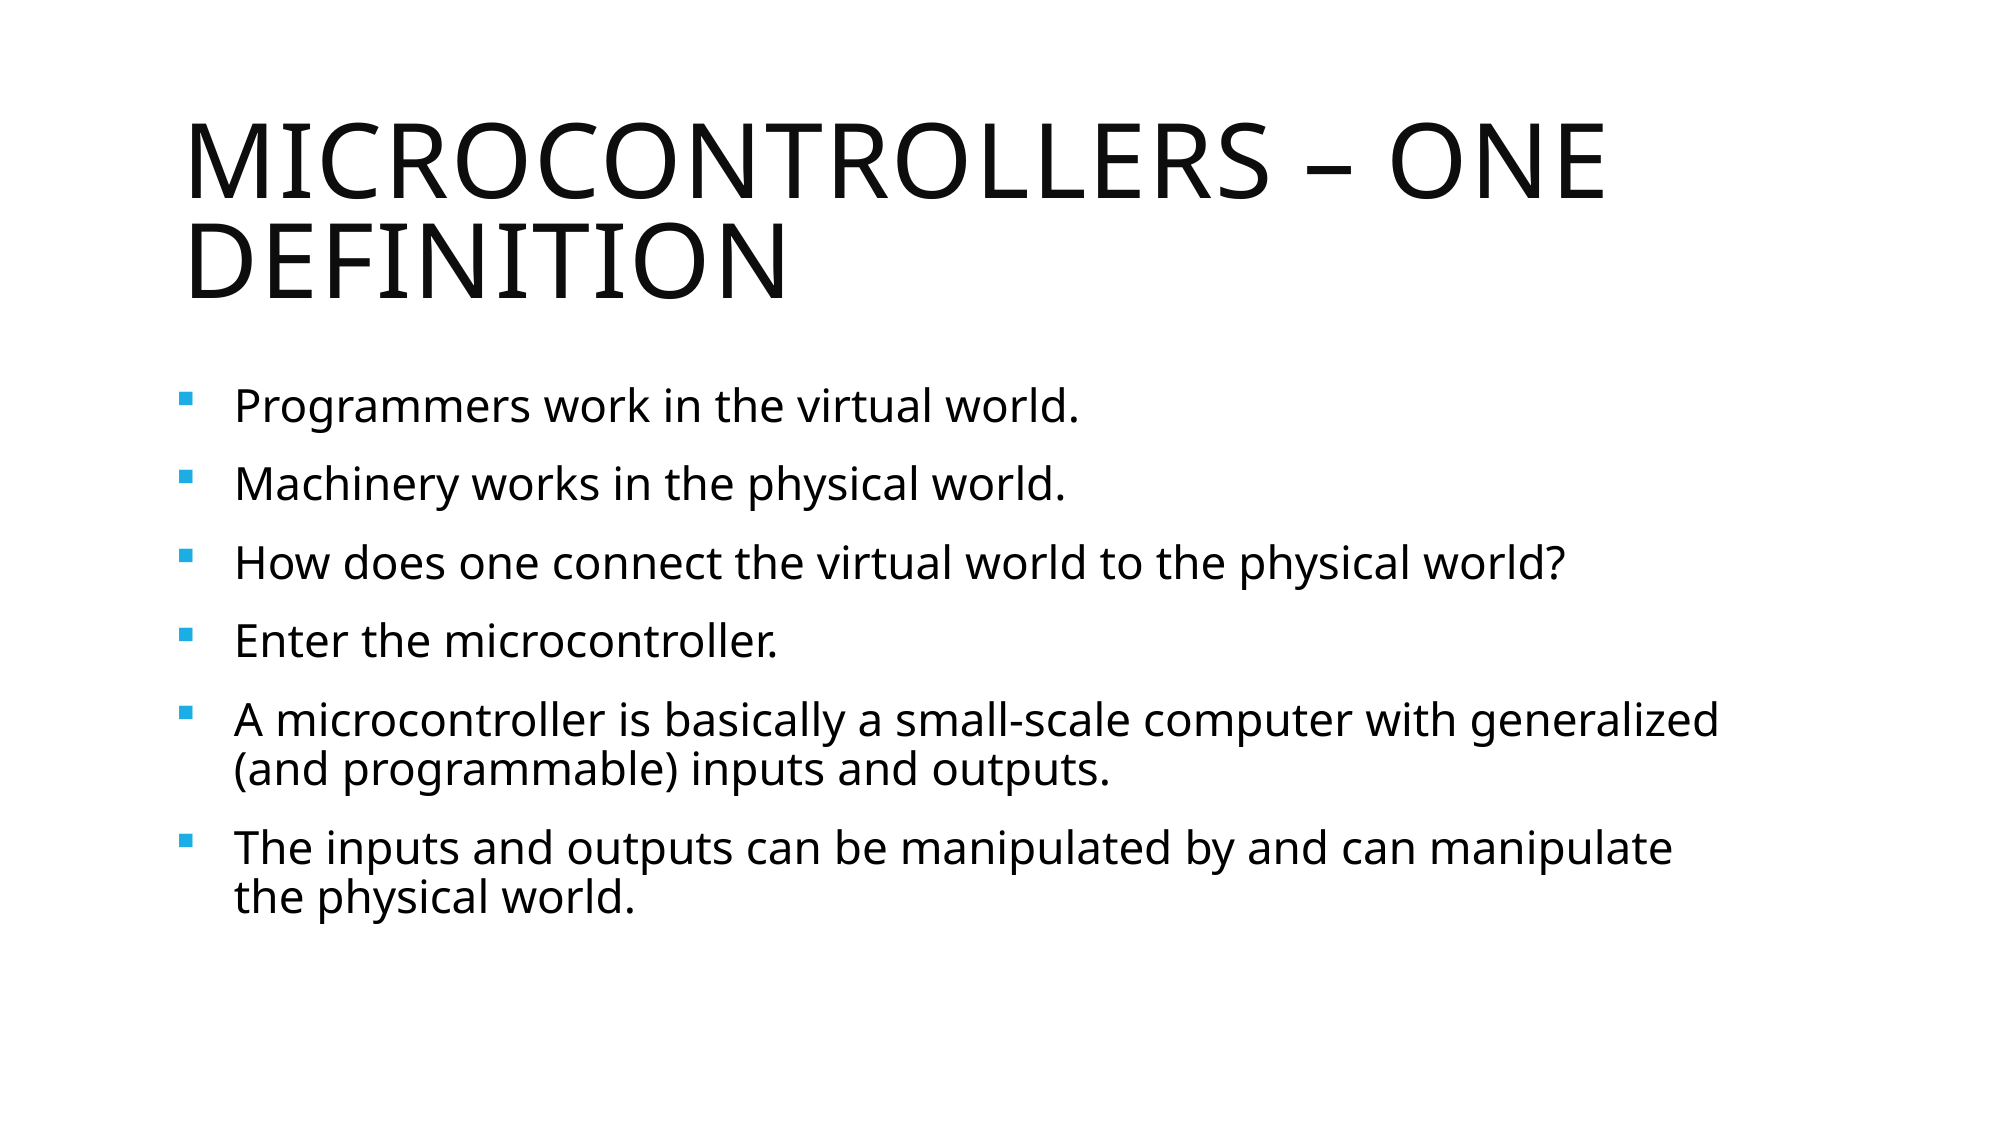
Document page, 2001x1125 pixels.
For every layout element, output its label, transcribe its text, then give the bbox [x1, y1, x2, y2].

list Programmers work in the virtual world. Machinery works in the physical world. How does one connect the virtual world to the physical world? Enter the microcontroller. A microcontroller is basically a small-scale computer with generalized (and programmable) inputs and outputs. The inputs and outputs can be manipulated by and can manipulate the physical world. [168, 375, 1763, 1035]
title Microcontrollers – One Definition [168, 96, 1763, 342]
